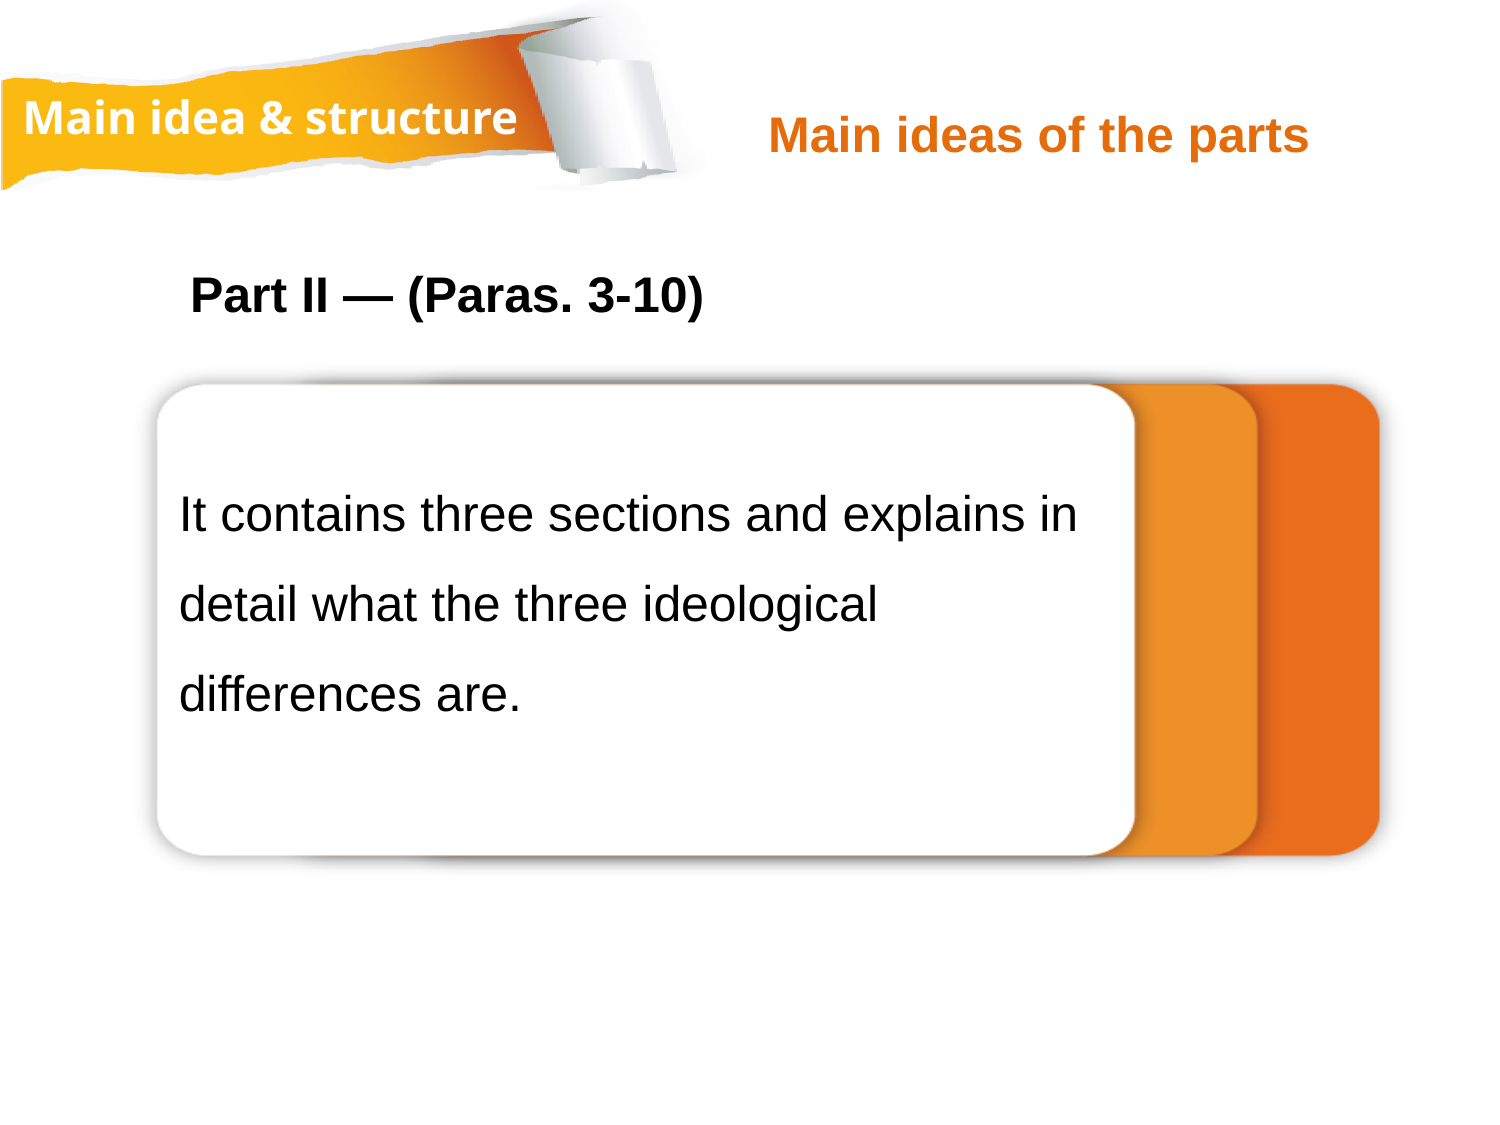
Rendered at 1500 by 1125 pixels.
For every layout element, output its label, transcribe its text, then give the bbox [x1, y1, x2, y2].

text_box Part II — (Paras. 3-10) [175, 243, 1137, 331]
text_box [0, 0, 1382, 190]
picture [126, 337, 1407, 882]
